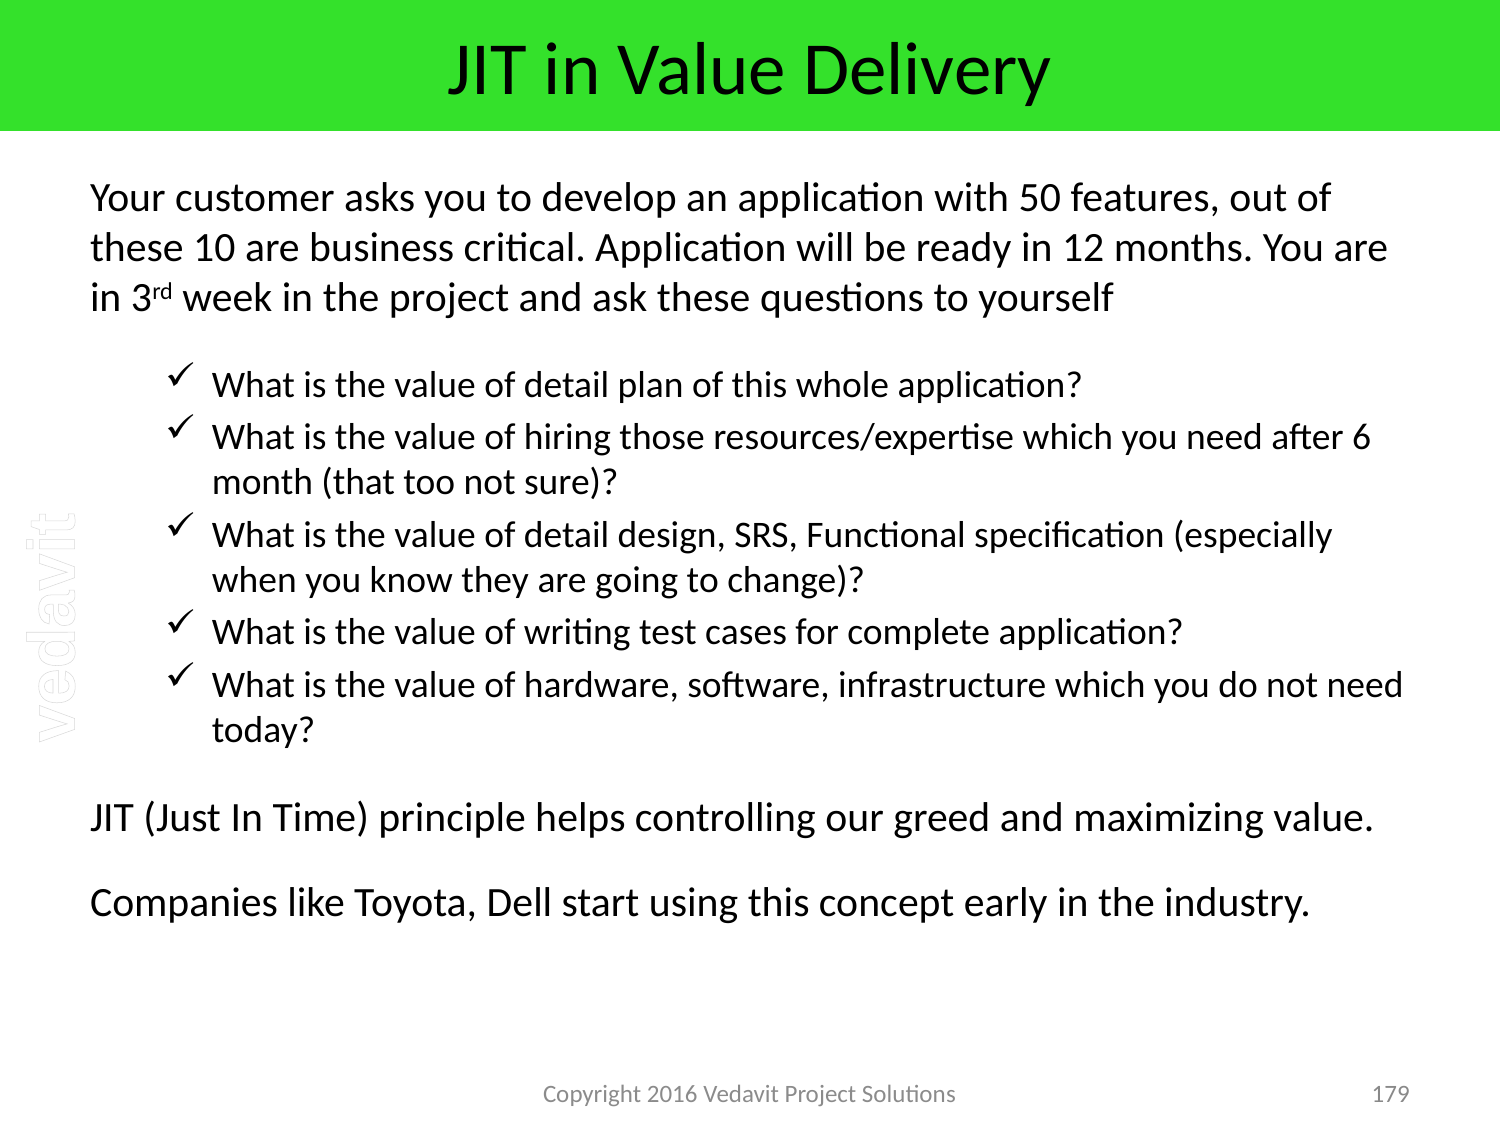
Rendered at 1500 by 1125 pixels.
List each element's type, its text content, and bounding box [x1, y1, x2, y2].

footer Copyright 2016 Vedavit Project Solutions [512, 1062, 988, 1123]
list Your customer asks you to develop an application with 50 features, out of these 10 are business critical. Application will be ready in 12 months. You are in 3rd week in the project and ask these questions to yourself What is the value of detail plan of this whole application? What is the value of hiring those resources/expertise which you need after 6 month (that too not sure)? What is the value of detail design, SRS, Functional specification (especially when you know they are going to change)? What is the value of writing test cases for complete application? What is the value of hardware, software, infrastructure which you do not need today? JIT (Just In Time) principle helps controlling our greed and maximizing value. Companies like Toyota, Dell start using this concept early in the industry. [75, 162, 1425, 1000]
title JIT in Value Delivery [0, 0, 1500, 131]
slide_number 179 [1074, 1062, 1425, 1123]
